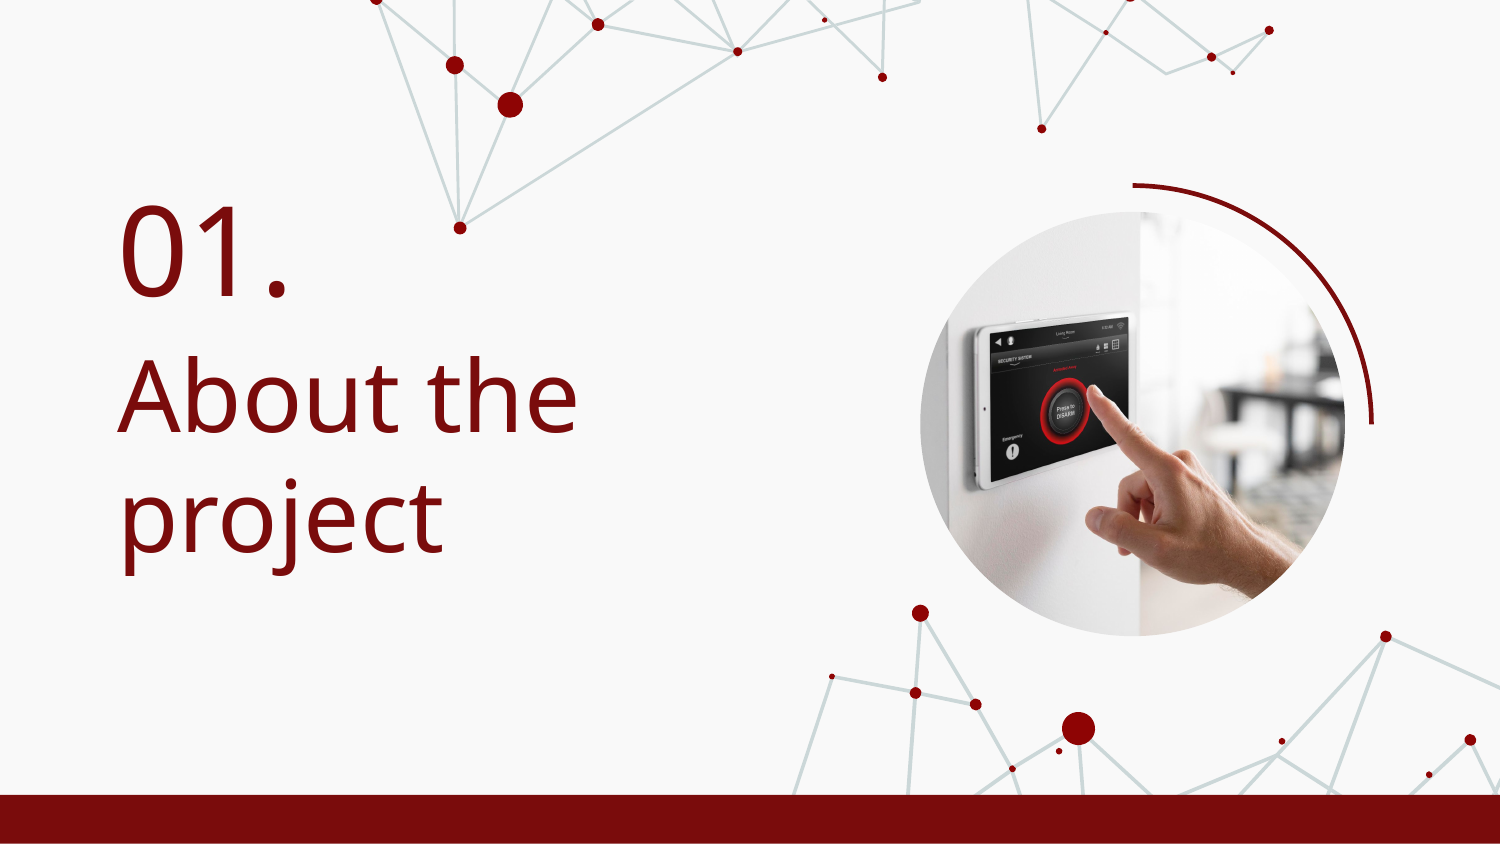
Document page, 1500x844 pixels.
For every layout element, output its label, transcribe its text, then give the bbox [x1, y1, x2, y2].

text_box [1350, 325, 1372, 425]
text_box [1132, 185, 1238, 210]
title 01. [102, 156, 929, 318]
title About the project [102, 318, 750, 572]
picture [919, 211, 1346, 637]
